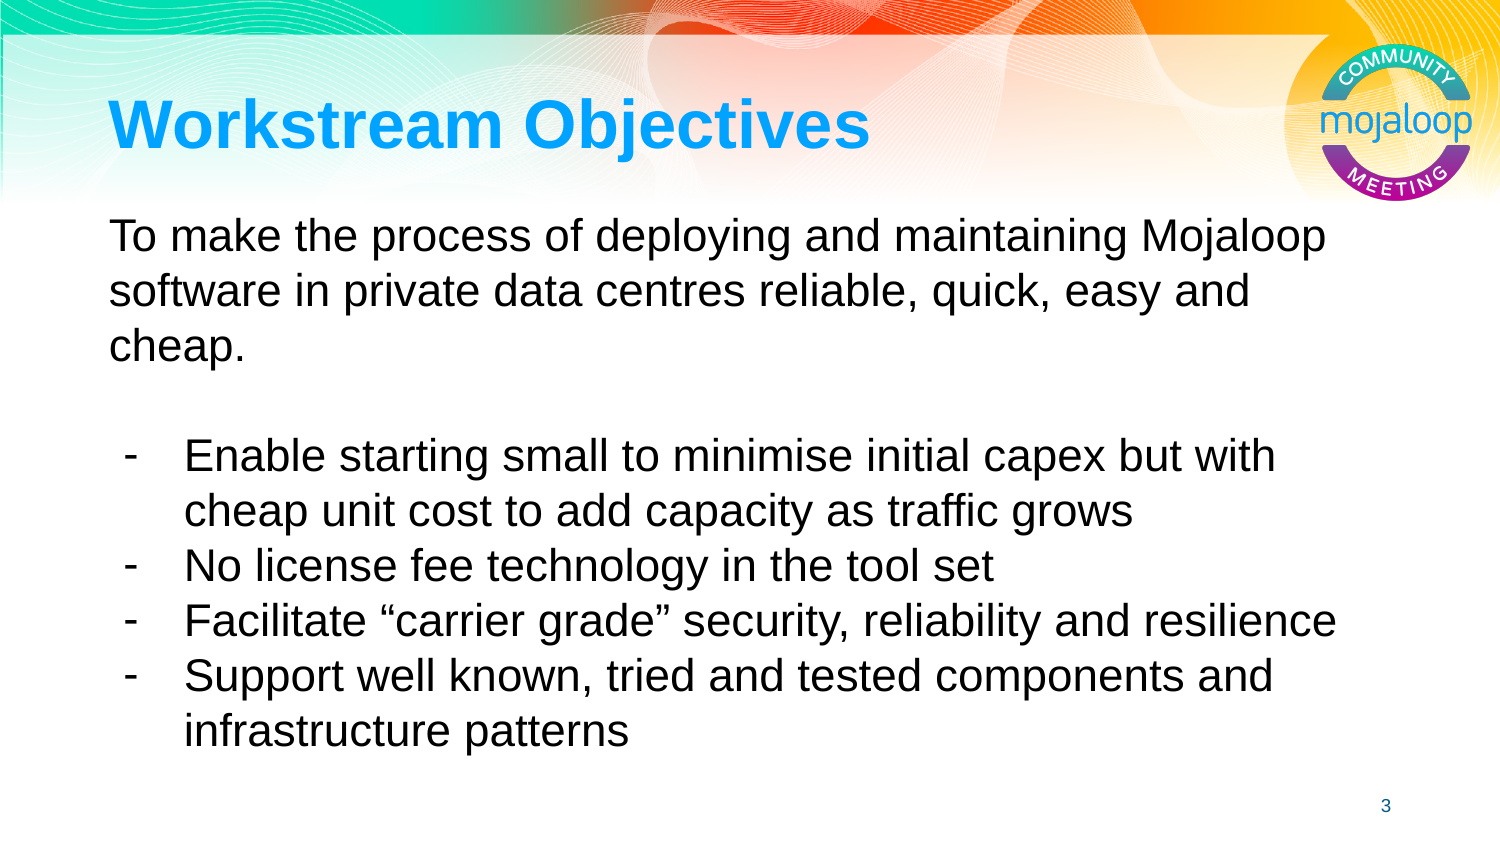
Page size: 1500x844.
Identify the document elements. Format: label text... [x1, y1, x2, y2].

slide_number ‹#› [1059, 782, 1397, 827]
title Workstream Objectives [103, 44, 1264, 203]
list To make the process of deploying and maintaining Mojaloop software in private data centres reliable, quick, easy and cheap. Enable starting small to minimise initial capex but with cheap unit cost to add capacity as traffic grows No license fee technology in the tool set Facilitate “carrier grade” security, reliability and resilience Support well known, tried and tested components and infrastructure patterns [103, 203, 1397, 771]
picture [0, 0, 1500, 844]
